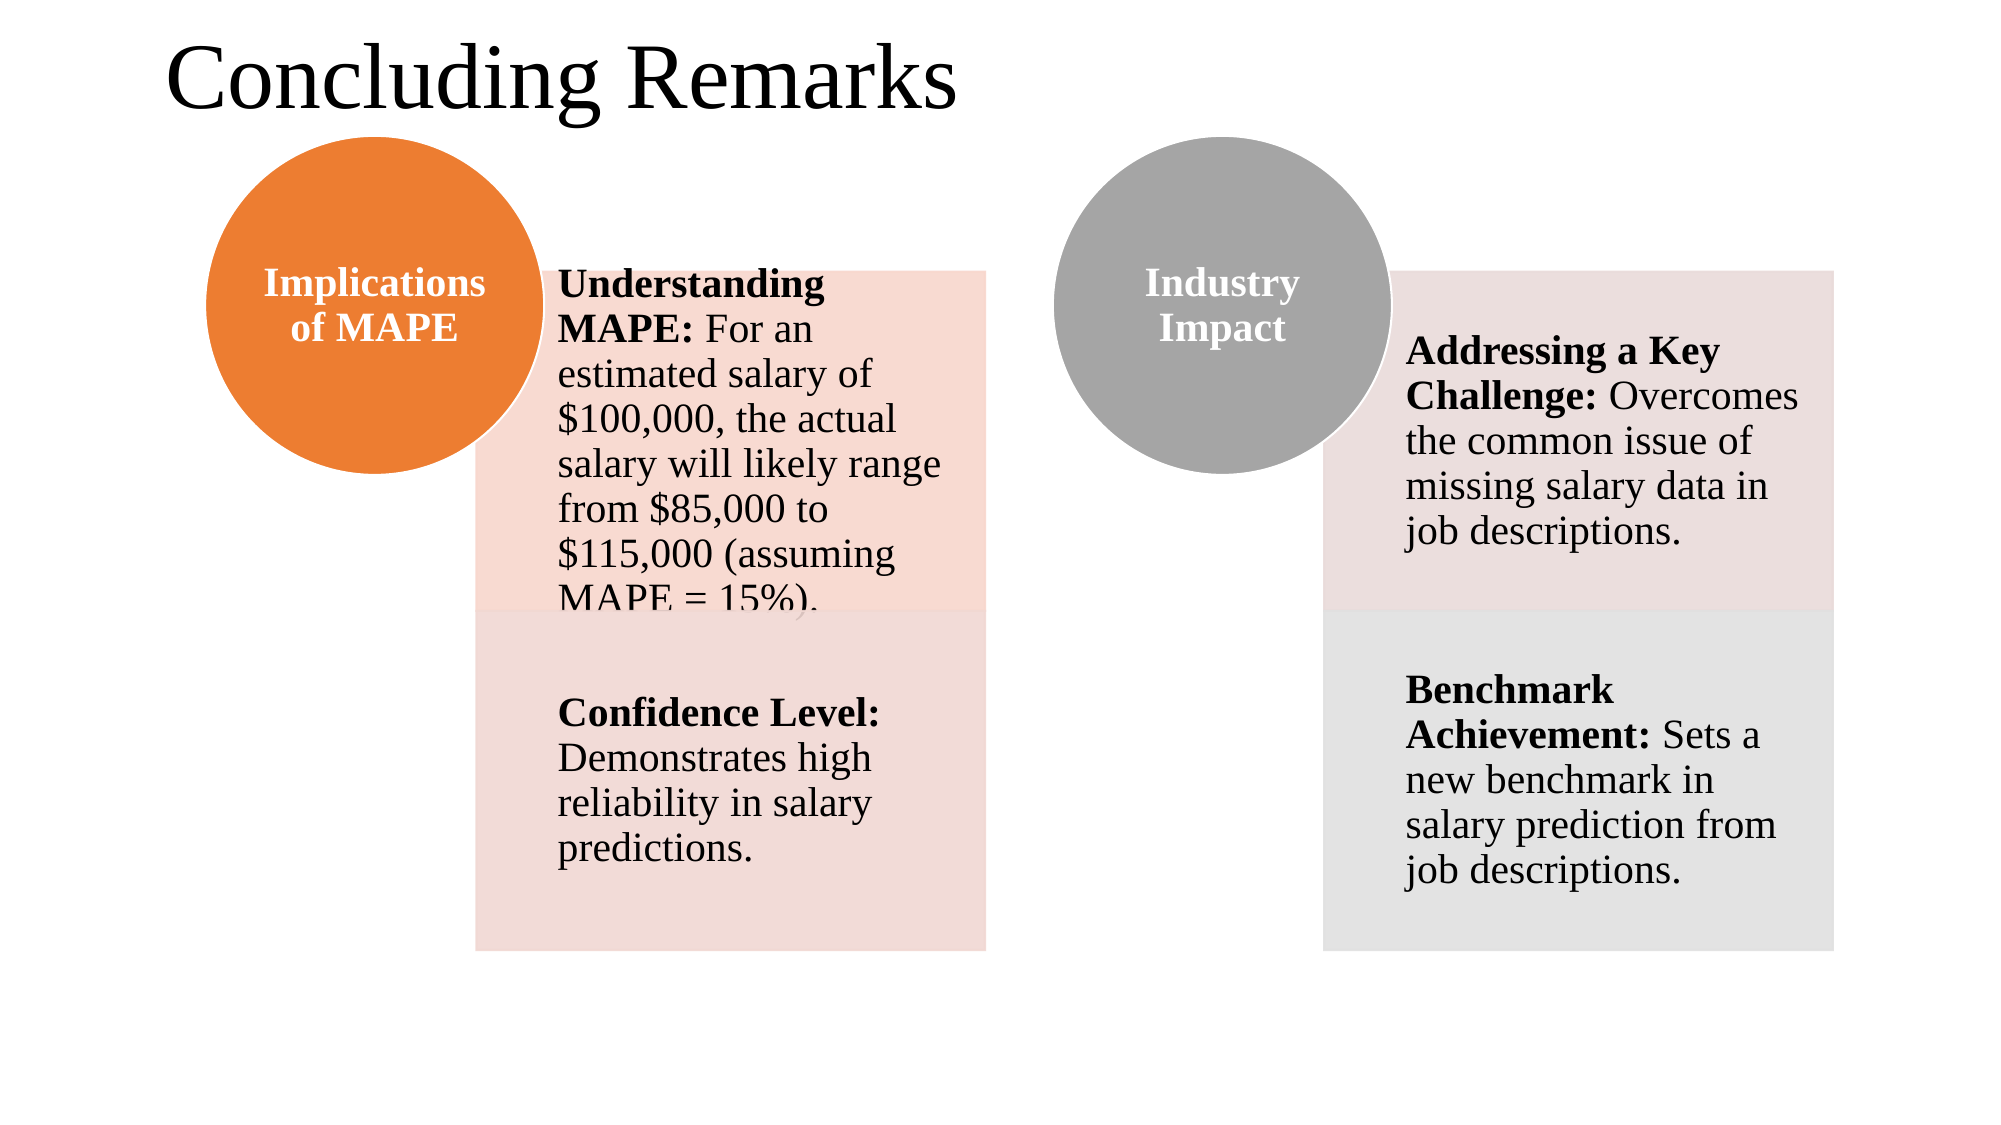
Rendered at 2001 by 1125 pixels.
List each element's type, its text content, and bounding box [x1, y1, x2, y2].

title Concluding Remarks [0, 0, 2000, 156]
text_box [140, 135, 1897, 951]
